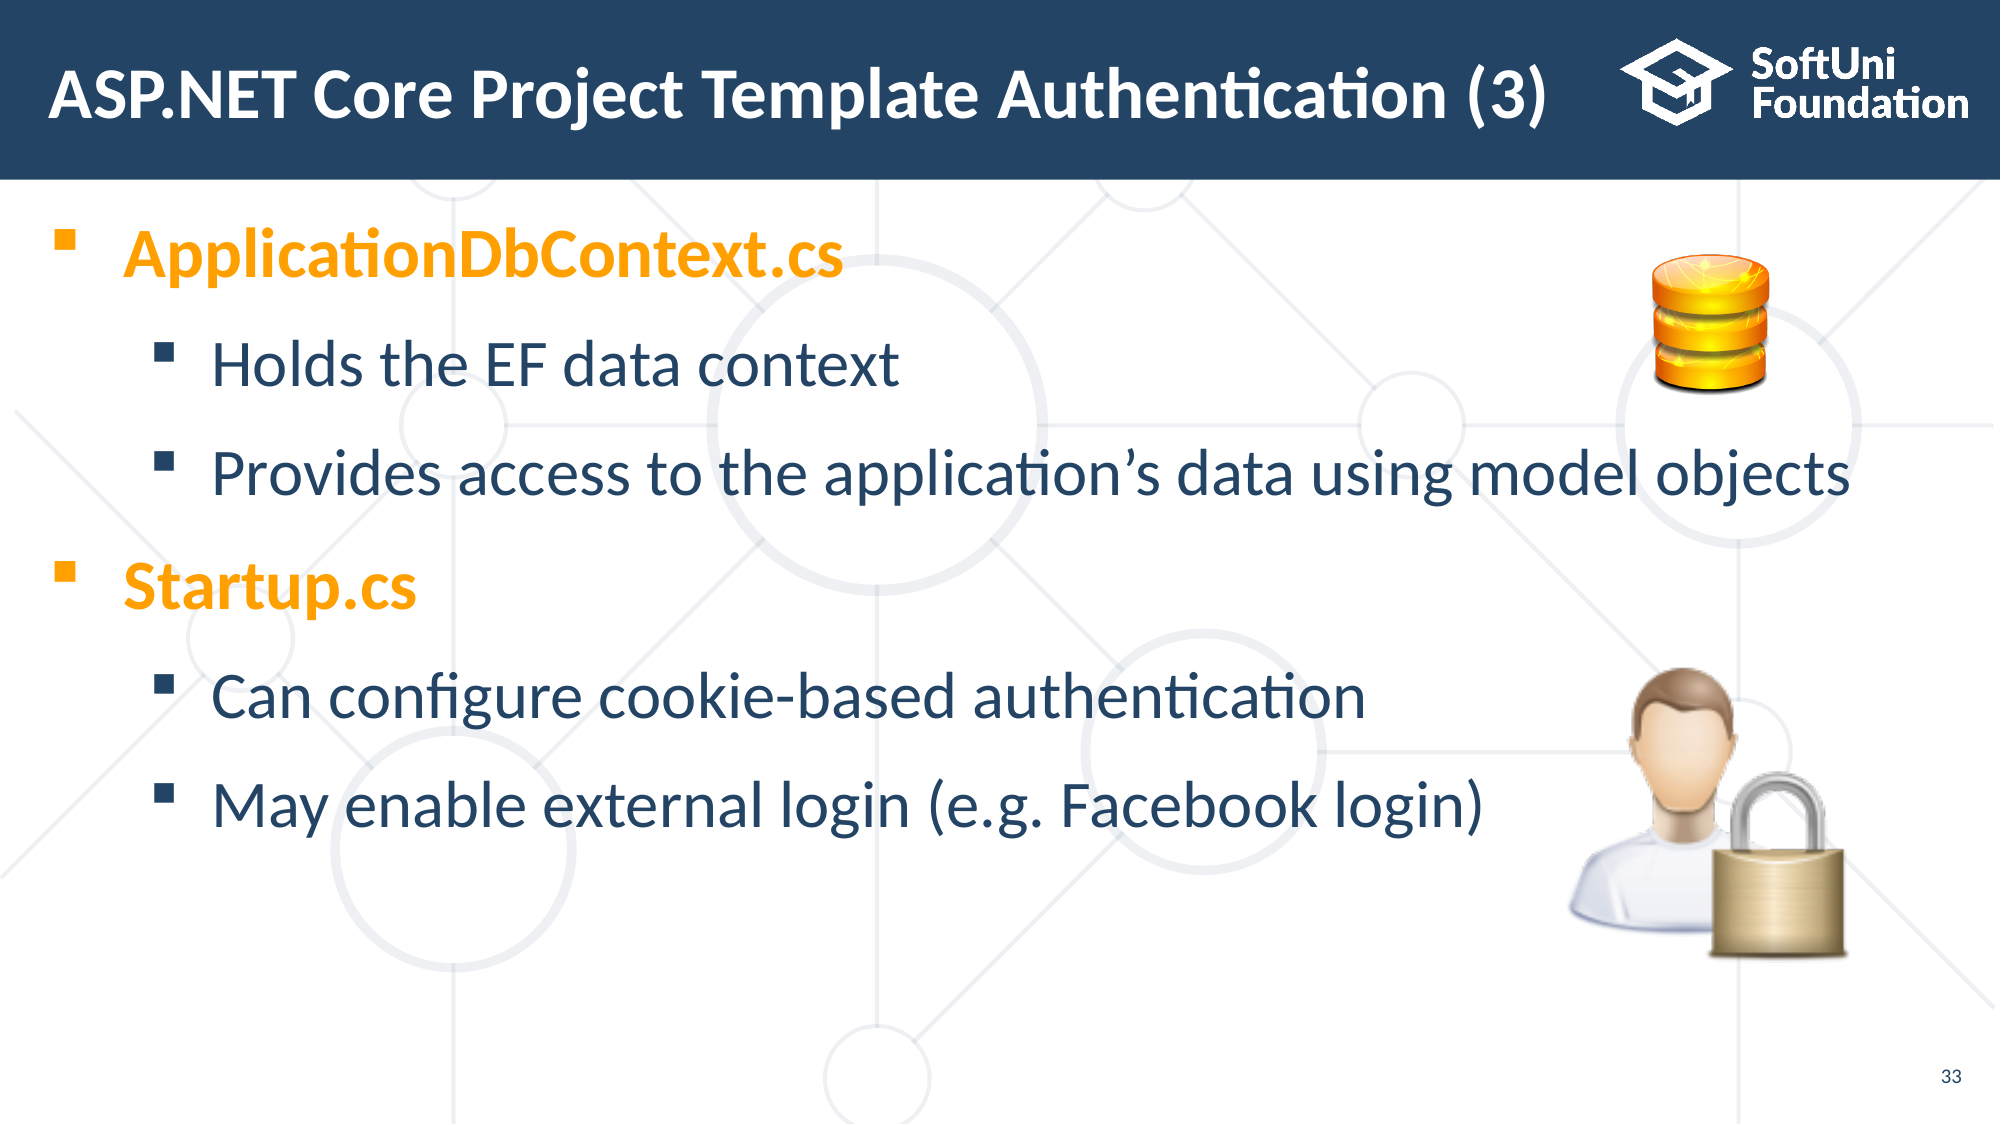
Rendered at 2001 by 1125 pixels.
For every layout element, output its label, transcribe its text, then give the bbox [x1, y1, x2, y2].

picture [1637, 249, 1788, 401]
picture [1619, 38, 1968, 126]
list ApplicationDbContext.cs Holds the EF data context Provides access to the application’s data using model objects Startup.cs Can configure cookie-based authentication May enable external login (e.g. Facebook login) [31, 196, 1970, 1050]
picture [1562, 662, 1863, 963]
title ASP.NET Core Project Template Authentication (3) [31, 16, 1591, 162]
slide_number 33 [1897, 1049, 1968, 1100]
